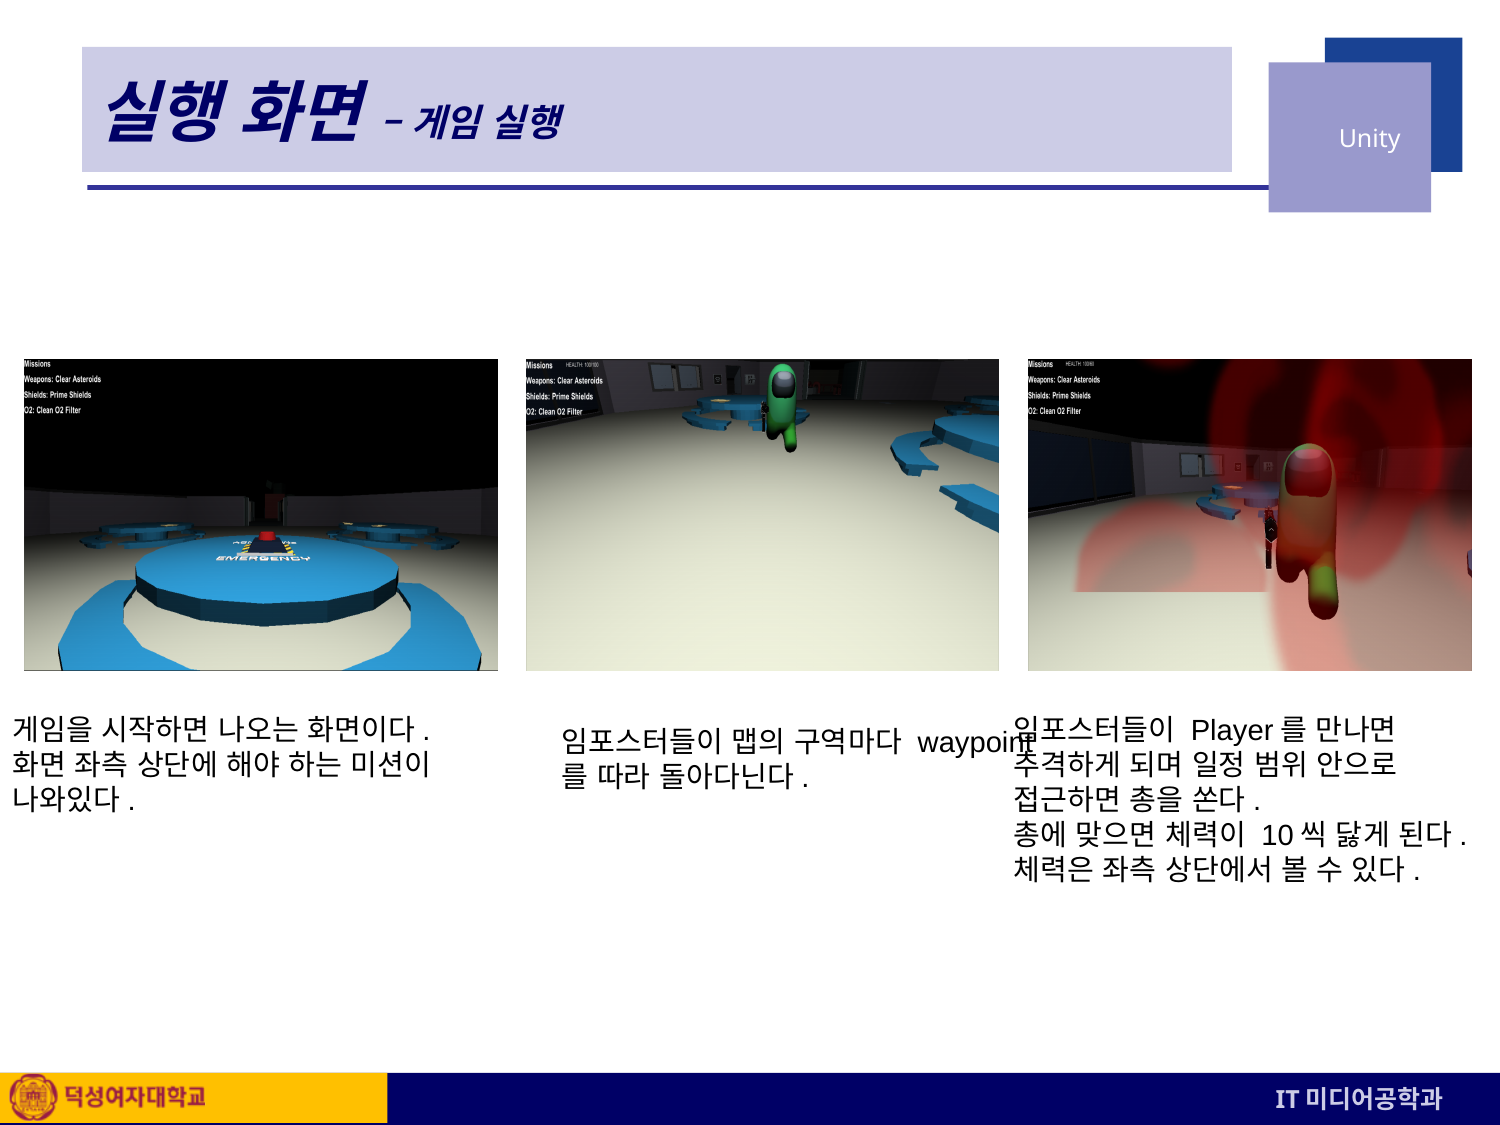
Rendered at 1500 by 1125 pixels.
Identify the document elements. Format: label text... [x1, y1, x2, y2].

text_box 게임을 시작하면 나오는 화면이다. 화면 좌측 상단에 해야 하는 미션이 나와있다. [0, 704, 498, 859]
picture [0, 1034, 229, 1125]
picture [526, 359, 1000, 671]
text_box 임포스터들이 Player를 만나면 추격하게 되며 일정 범위 안으로 접근하면 총을 쏜다. 총에 맞으면 체력이 10씩 닳게 된다. 체력은 좌측 상단에서 볼 수 있다. [998, 704, 1500, 894]
title 실행 화면 – 게임 실행 [81, 46, 1233, 173]
picture [1027, 359, 1472, 671]
text_box 임포스터들이 맵의 구역마다 waypoint를 따라 돌아다닌다. [547, 716, 998, 801]
picture [24, 359, 498, 671]
